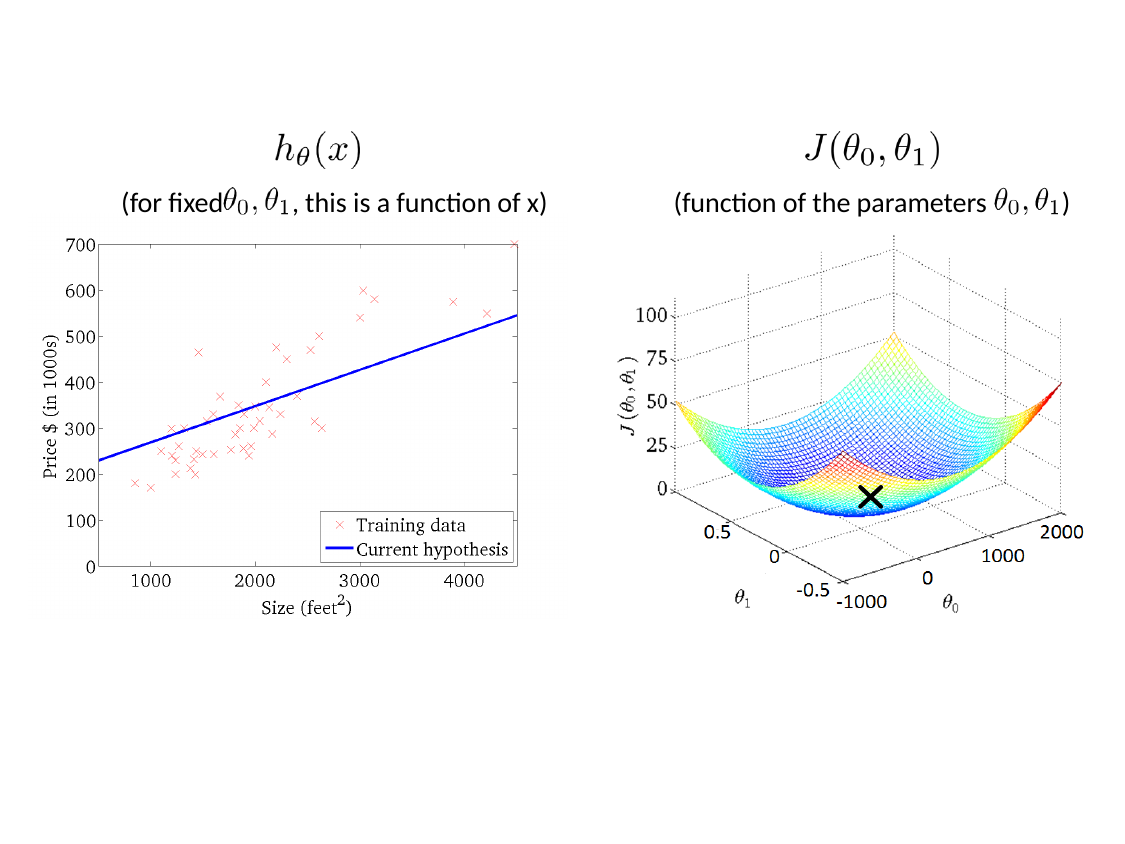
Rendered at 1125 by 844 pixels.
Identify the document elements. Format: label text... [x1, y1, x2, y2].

picture [275, 130, 360, 170]
text_box (for fixed , this is a function of x) [106, 176, 564, 212]
picture [27, 187, 569, 619]
picture [805, 130, 939, 170]
picture [607, 235, 1098, 619]
text_box (function of the parameters ) [658, 176, 1086, 226]
picture [993, 187, 1058, 215]
